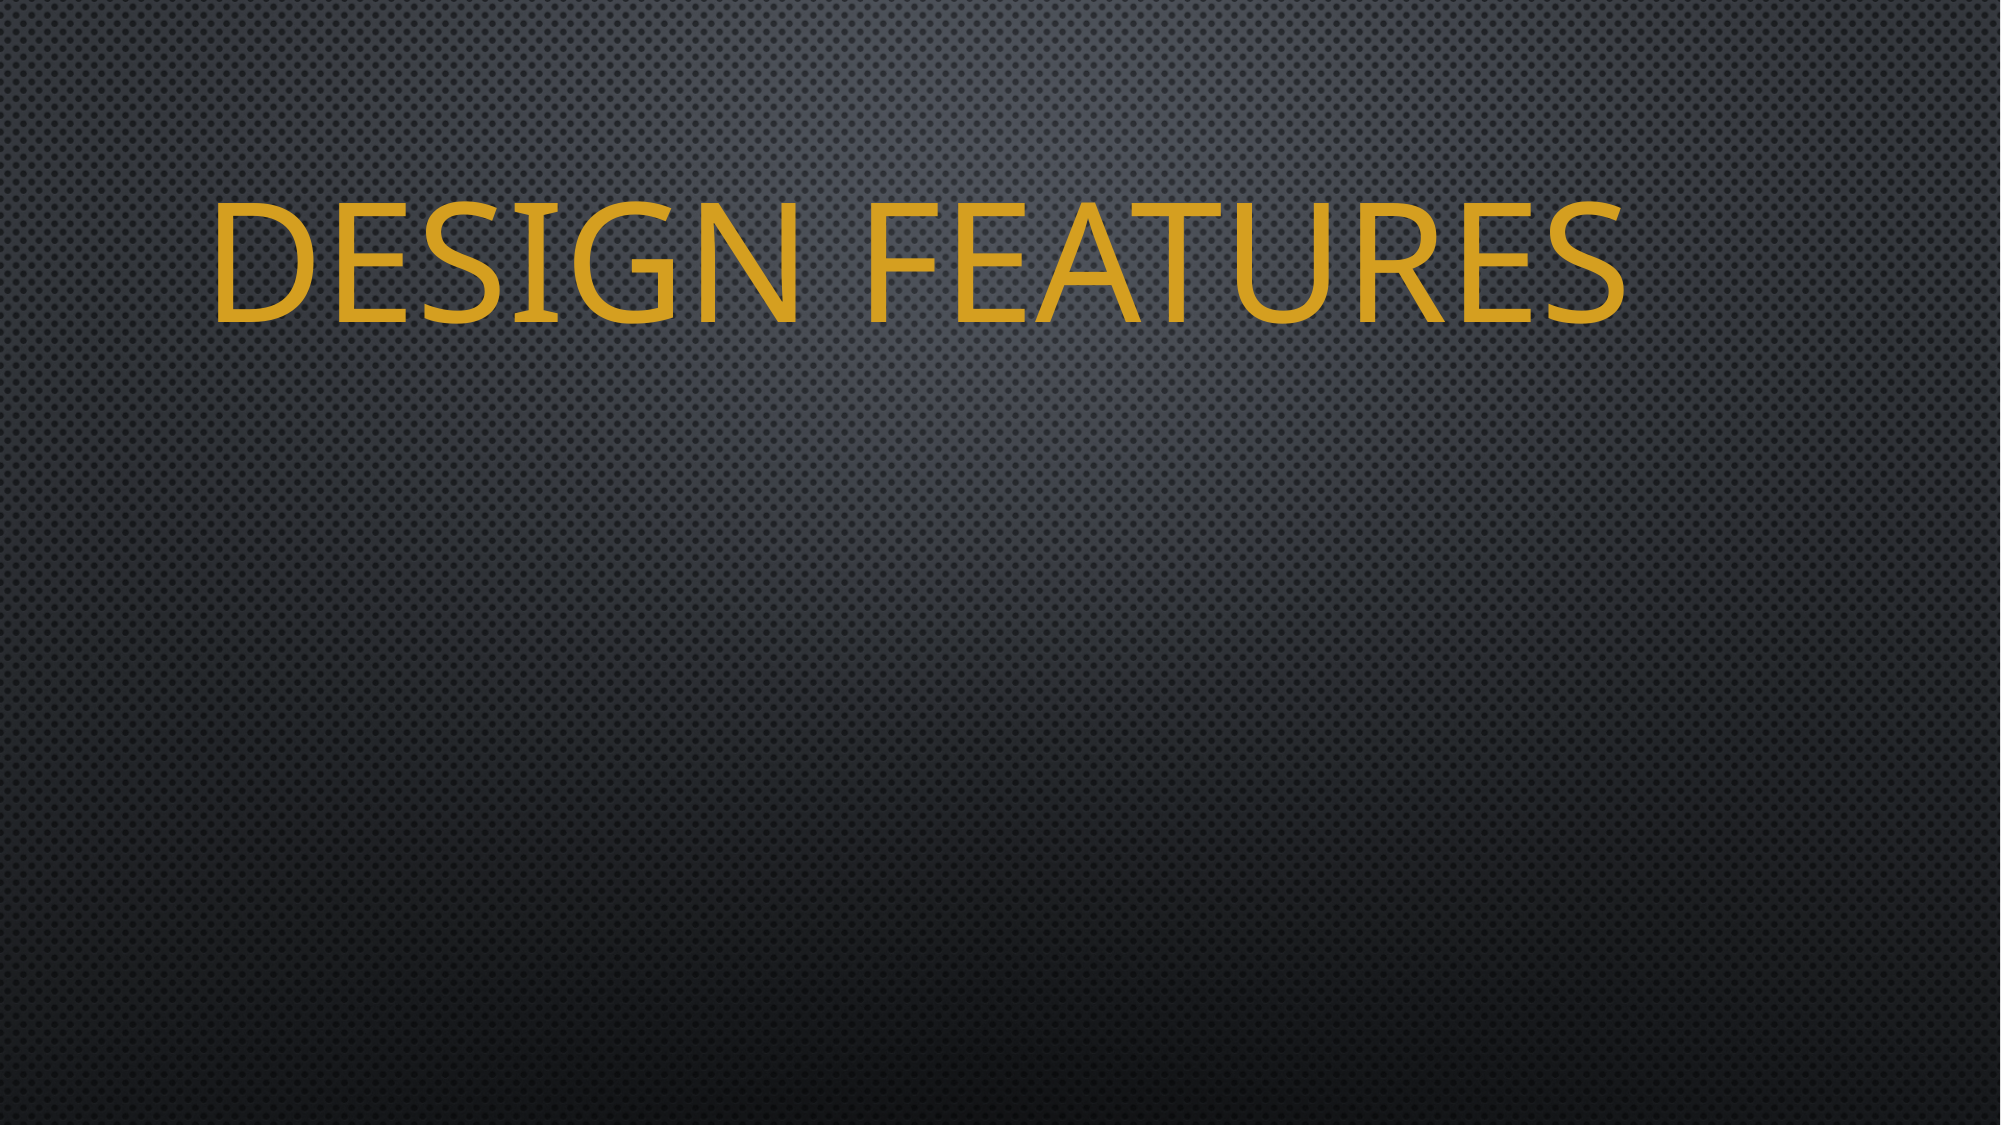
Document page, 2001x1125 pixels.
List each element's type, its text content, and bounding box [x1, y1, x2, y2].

title Design Features [187, 99, 1813, 413]
